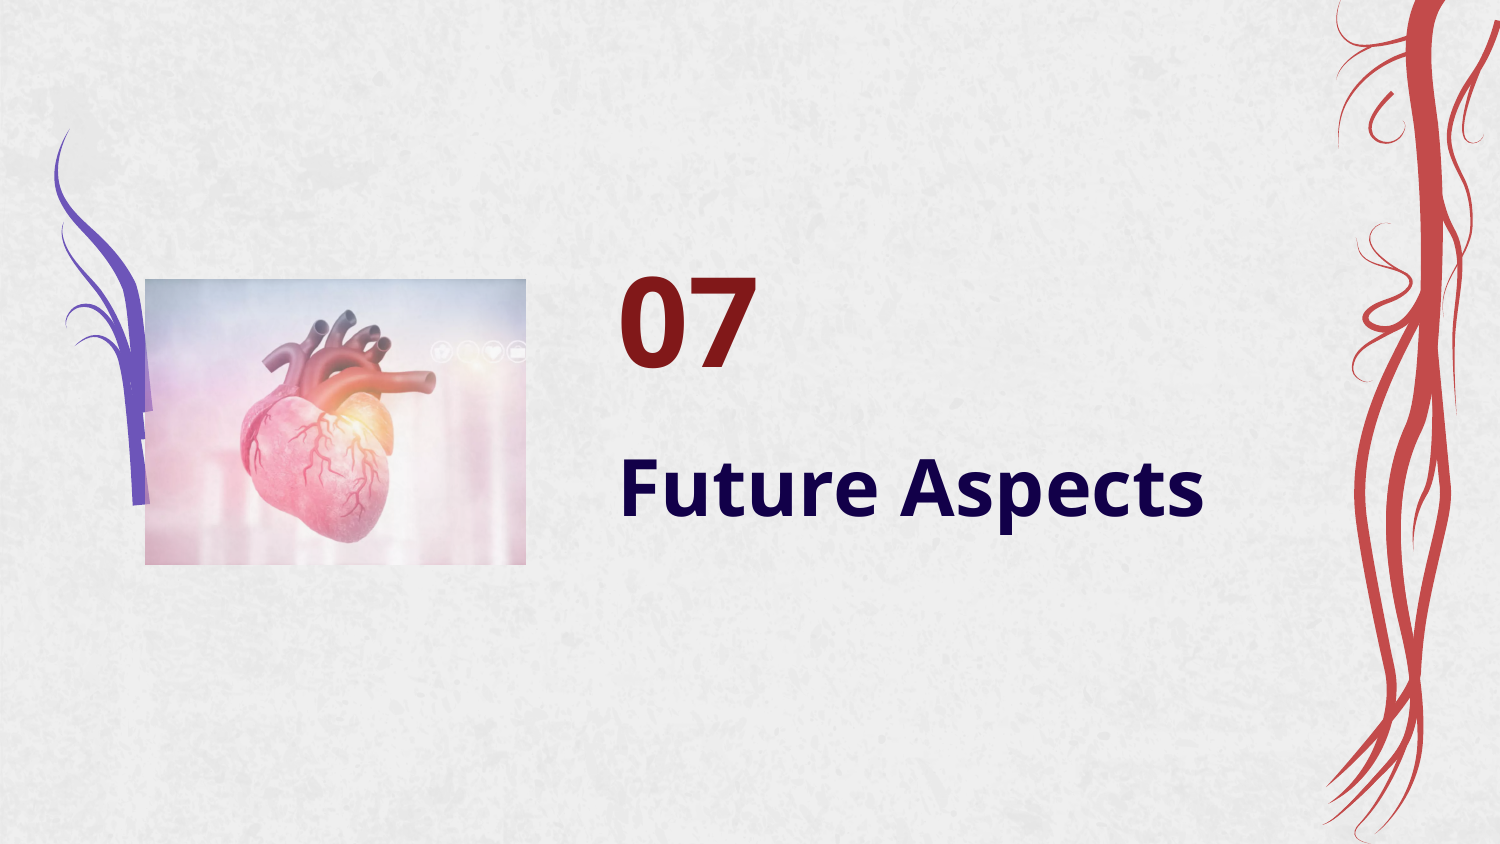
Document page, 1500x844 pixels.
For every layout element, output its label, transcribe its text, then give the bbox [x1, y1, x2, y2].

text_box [63, 125, 145, 510]
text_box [1322, 0, 1500, 844]
title 07 [602, 248, 815, 387]
title Future Aspects [602, 421, 1307, 538]
picture [145, 279, 526, 565]
